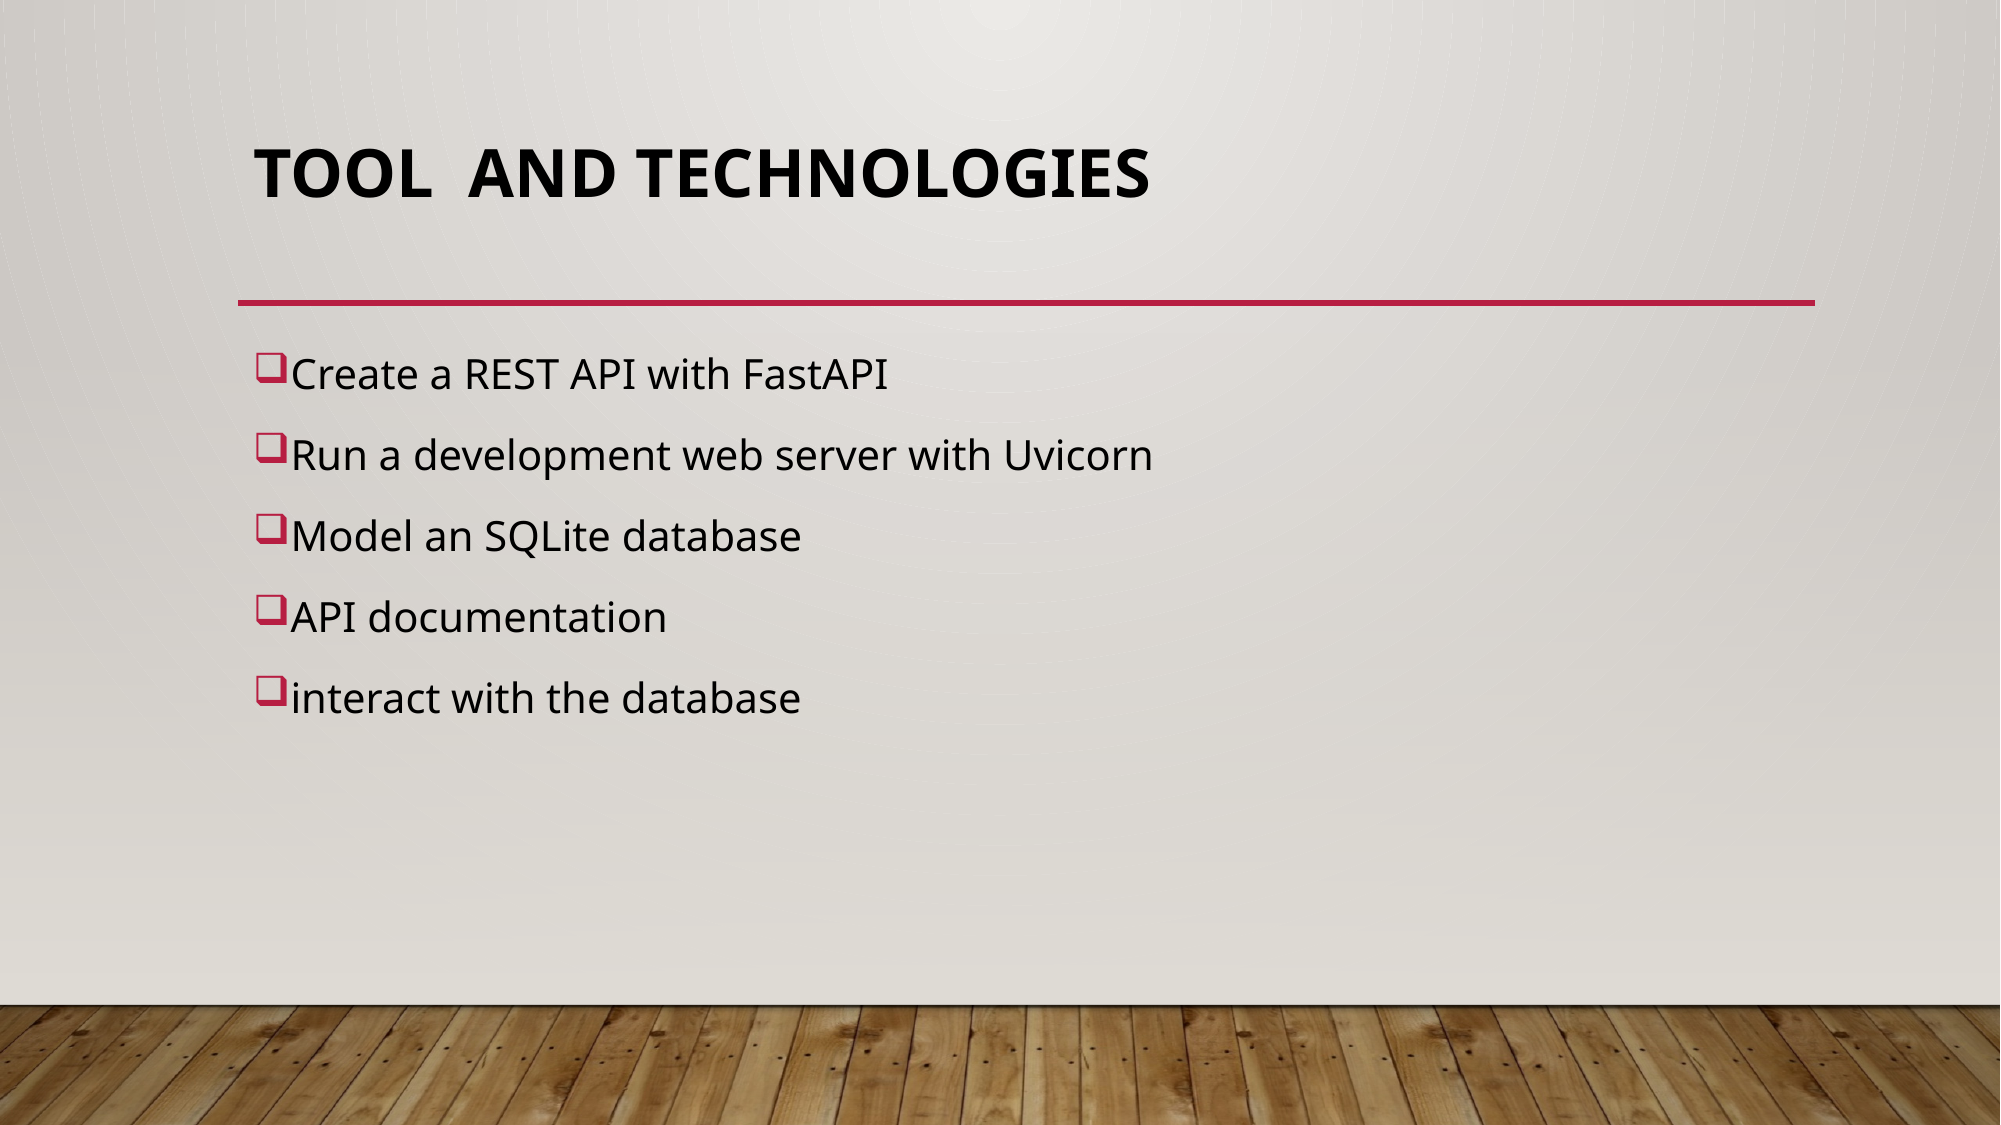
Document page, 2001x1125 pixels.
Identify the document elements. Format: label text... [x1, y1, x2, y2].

title Tool and technologies [238, 131, 1814, 305]
list Create a REST API with FastAPI Run a development web server with Uvicorn Model an SQLite database API documentation interact with the database [238, 330, 1814, 897]
picture [0, 1005, 2000, 1125]
